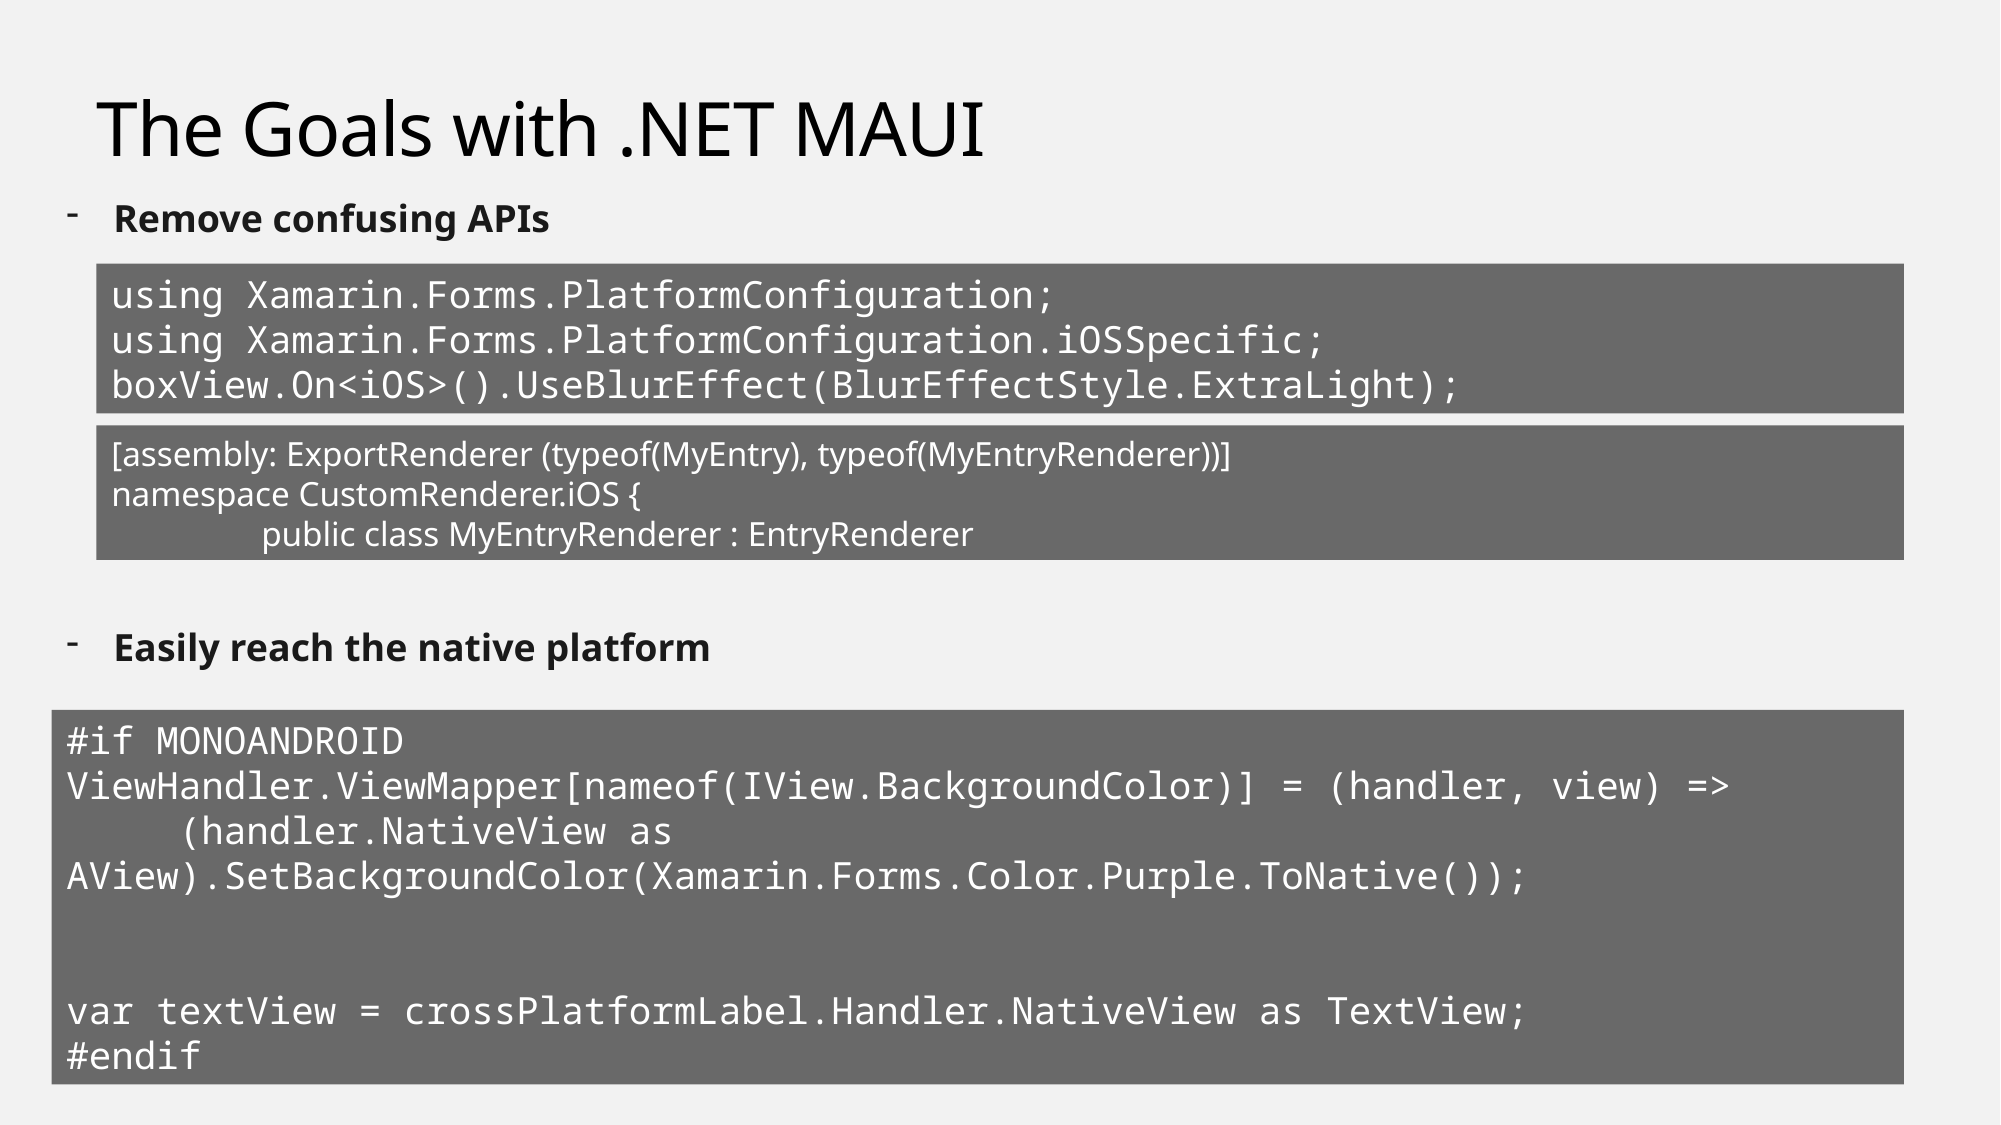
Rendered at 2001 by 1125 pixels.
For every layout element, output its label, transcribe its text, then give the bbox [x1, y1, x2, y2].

text_box Remove confusing APIs [51, 187, 1135, 248]
text_box [assembly: ExportRenderer (typeof(MyEntry), typeof(MyEntryRenderer))] namespace CustomRenderer.iOS { public class MyEntryRenderer : EntryRenderer [96, 425, 1904, 560]
text_box using Xamarin.Forms.PlatformConfiguration; using Xamarin.Forms.PlatformConfiguration.iOSSpecific; boxView.On<iOS>().UseBlurEffect(BlurEffectStyle.ExtraLight); [96, 263, 1904, 414]
text_box Easily reach the native platform [51, 616, 1135, 677]
text_box #if MONOANDROID ViewHandler.ViewMapper[nameof(IView.BackgroundColor)] = (handler, view) => (handler.NativeView as AView).SetBackgroundColor(Xamarin.Forms.Color.Purple.ToNative()); var textView = crossPlatformLabel.Handler.NativeView as TextView; #endif [51, 709, 1904, 1085]
title The Goals with .NET MAUI [96, 81, 1904, 173]
